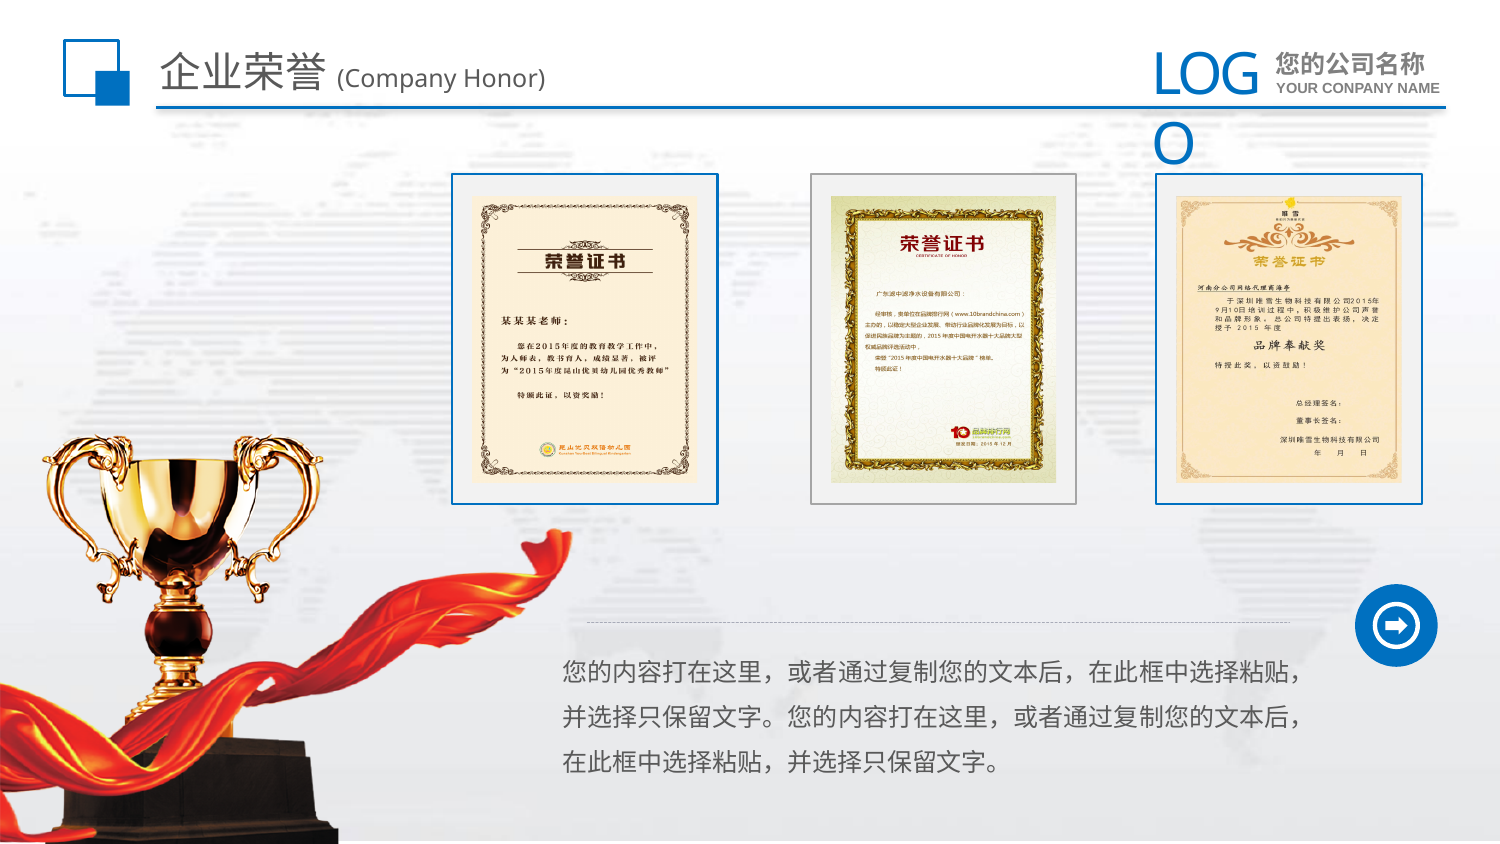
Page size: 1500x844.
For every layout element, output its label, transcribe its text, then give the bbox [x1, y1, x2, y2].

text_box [1354, 583, 1438, 667]
text_box 您的内容打在这里，或者通过复制您的文本后，在此框中选择粘贴，并选择只保留文字。您的内容打在这里，或者通过复制您的文本后，在此框中选择粘贴，并选择只保留文字。 [577, 634, 1306, 806]
title 企业荣誉(Company Honor) [148, 43, 1117, 99]
text_box [809, 172, 1079, 507]
text_box [829, 194, 1058, 484]
text_box [470, 194, 699, 484]
text_box [1174, 194, 1404, 484]
picture [0, 0, 1500, 844]
text_box [1154, 172, 1424, 507]
text_box [450, 172, 720, 507]
